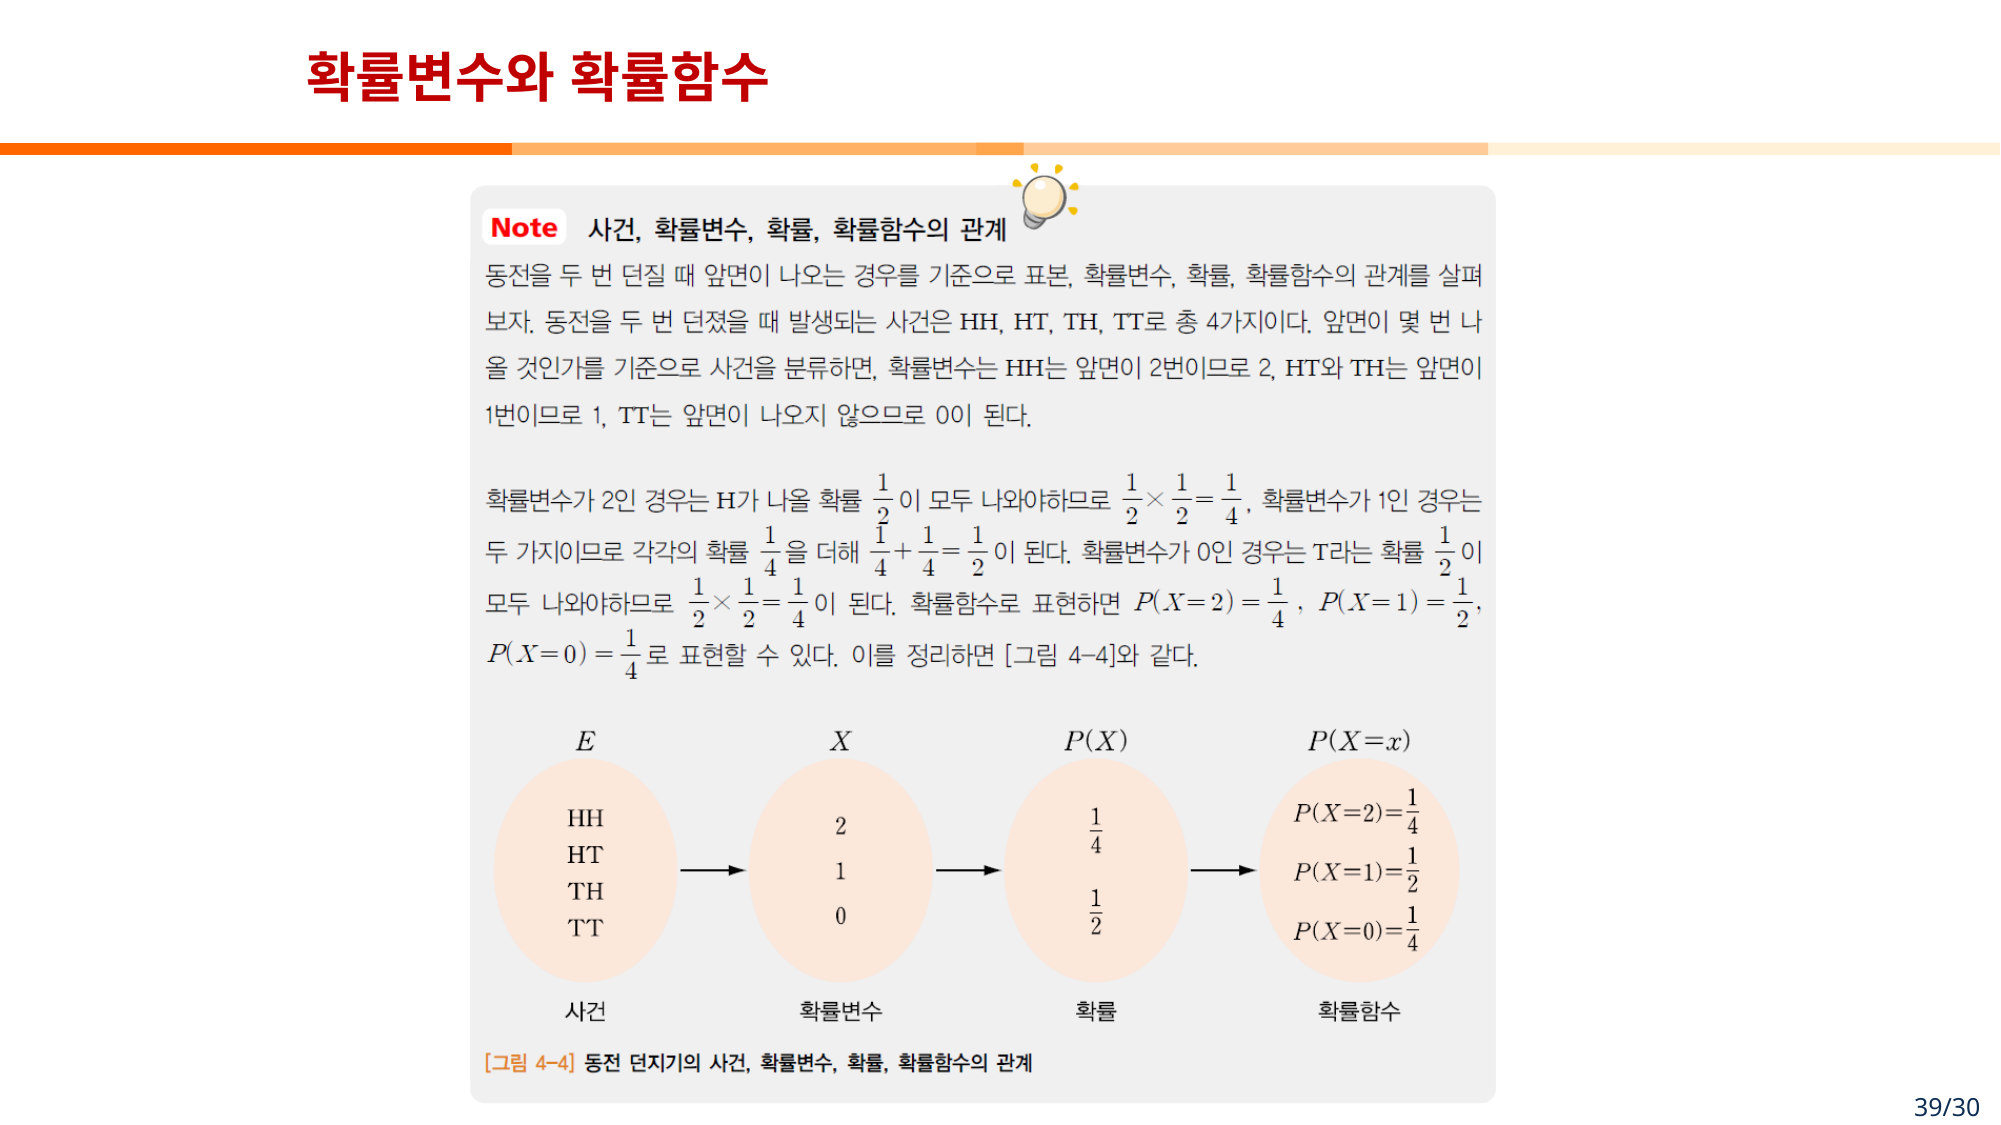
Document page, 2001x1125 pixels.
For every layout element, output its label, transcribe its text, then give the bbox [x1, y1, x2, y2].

title 확률변수와 확률함수 [291, 31, 1532, 122]
picture [468, 160, 1497, 1104]
